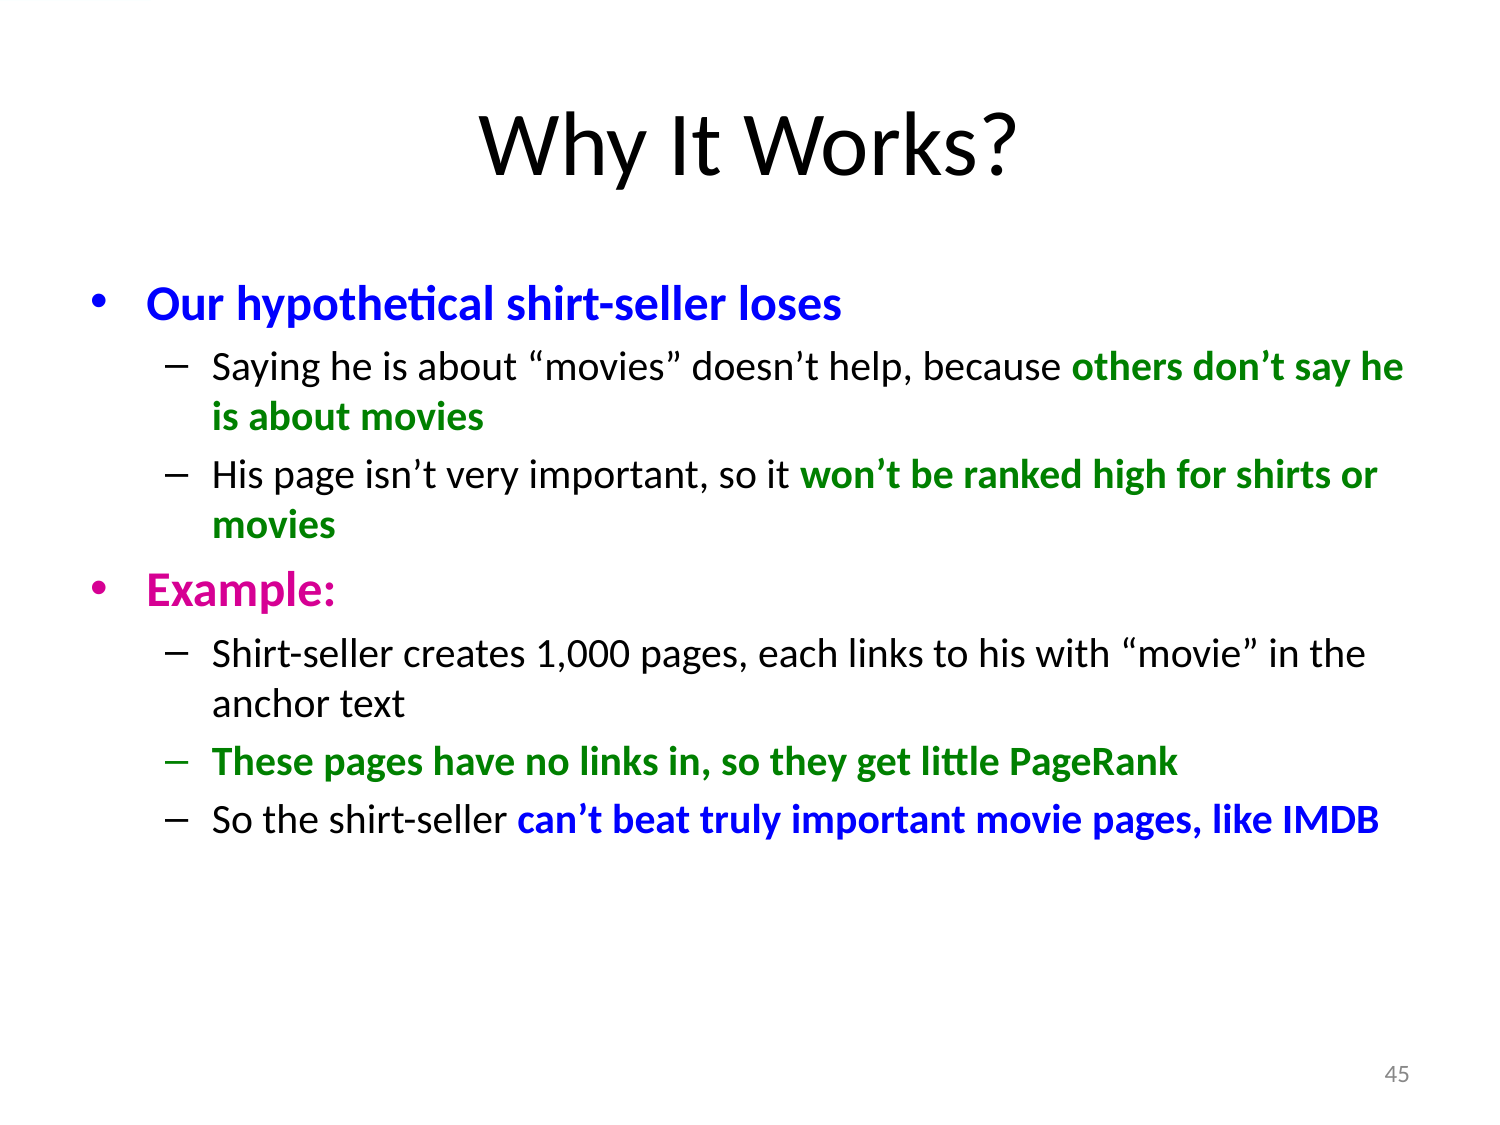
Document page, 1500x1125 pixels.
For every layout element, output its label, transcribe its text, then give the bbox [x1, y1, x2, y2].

list Our hypothetical shirt-seller loses Saying he is about “movies” doesn’t help, because others don’t say he is about movies His page isn’t very important, so it won’t be ranked high for shirts or movies Example: Shirt-seller creates 1,000 pages, each links to his with “movie” in the anchor text These pages have no links in, so they get little PageRank So the shirt-seller can’t beat truly important movie pages, like IMDB [75, 262, 1425, 1005]
title Why It Works? [75, 45, 1425, 233]
slide_number ‹#› [1074, 1042, 1425, 1103]
